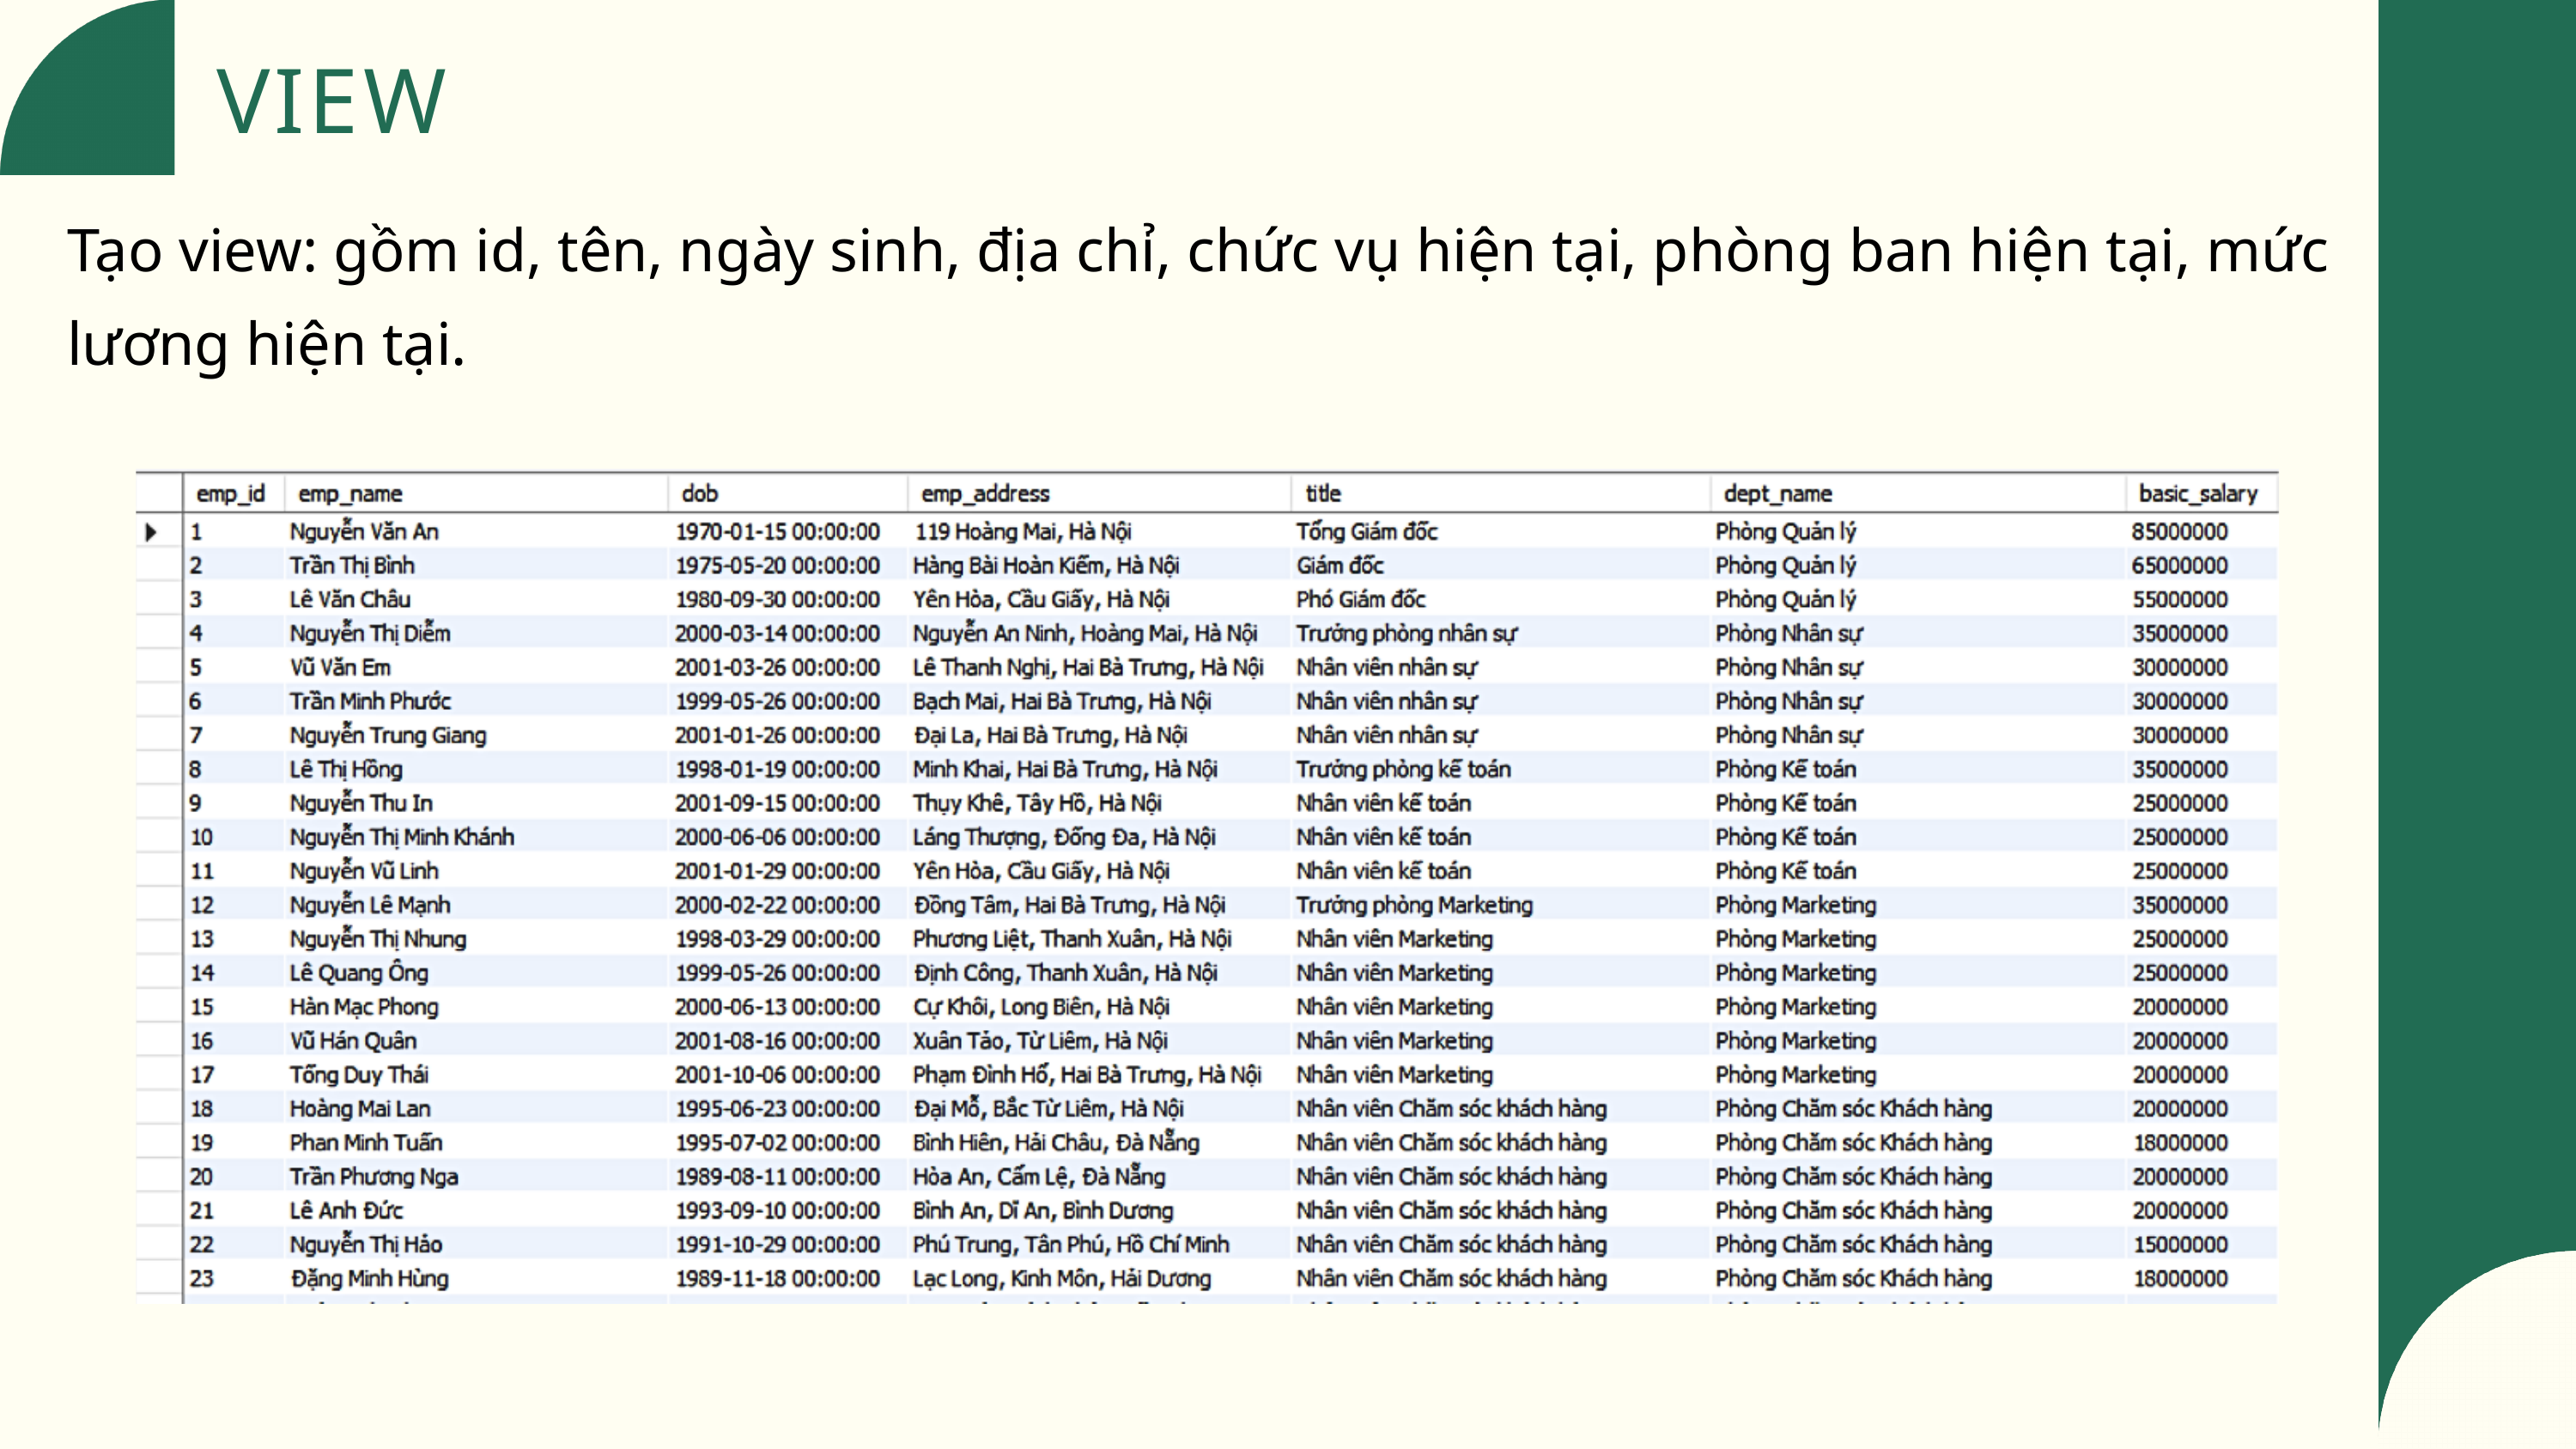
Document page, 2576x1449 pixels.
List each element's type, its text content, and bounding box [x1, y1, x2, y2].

text_box VIEW [216, 26, 1063, 151]
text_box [2378, 0, 2576, 1449]
text_box Tạo view: gồm id, tên, ngày sinh, địa chỉ, chức vụ hiện tại, phòng ban hiện tại, mức lương hiện tại. [67, 190, 2348, 378]
text_box [0, 0, 175, 175]
text_box [136, 469, 2280, 1304]
